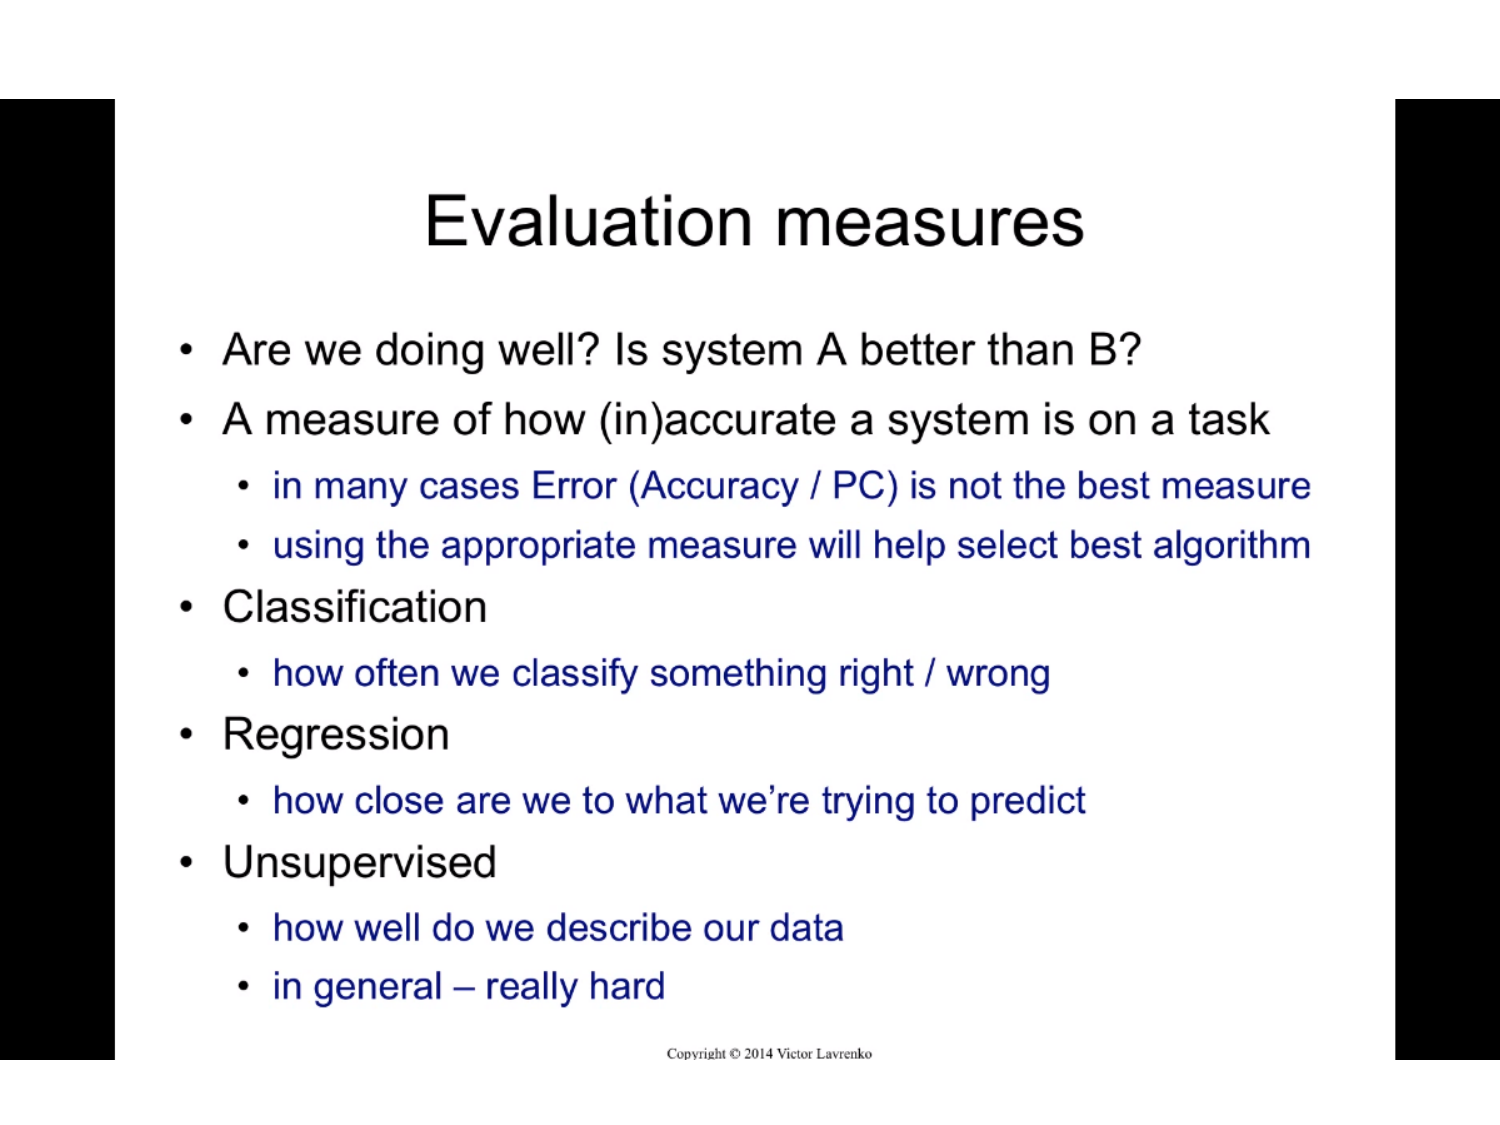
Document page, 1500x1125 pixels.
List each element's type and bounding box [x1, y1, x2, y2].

picture [0, 99, 1500, 1061]
